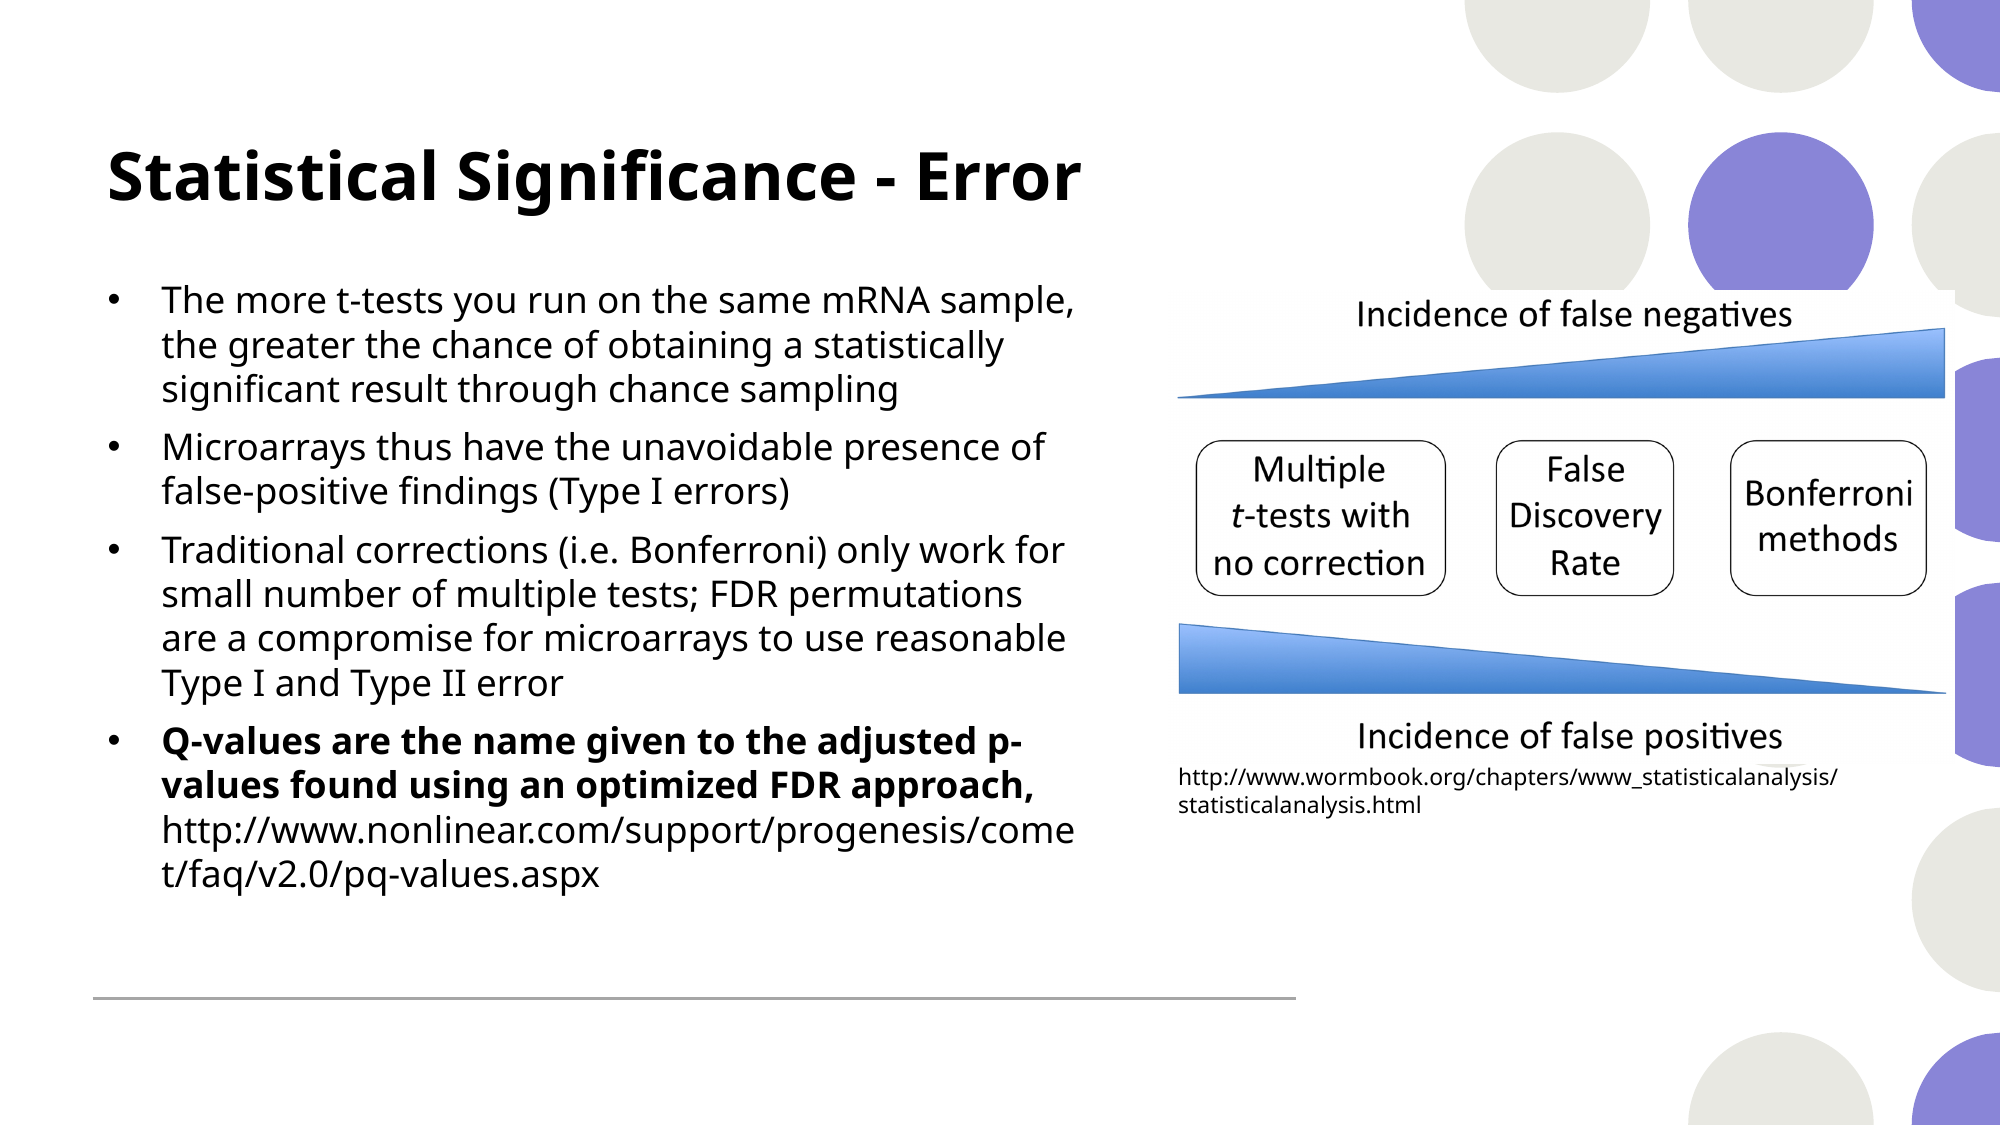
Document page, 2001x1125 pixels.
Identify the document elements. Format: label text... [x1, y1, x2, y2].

list The more t-tests you run on the same mRNA sample, the greater the chance of obtaining a statistically significant result through chance sampling Microarrays thus have the unavoidable presence of false-positive findings (Type I errors) Traditional corrections (i.e. Bonferroni) only work for small number of multiple tests; FDR permutations are a compromise for microarrays to use reasonable Type I and Type II error Q-values are the name given to the adjusted p-values found using an optimized FDR approach, http://www.nonlinear.com/support/progenesis/comet/faq/v2.0/pq-values.aspx [92, 269, 1099, 946]
picture [1168, 290, 1955, 764]
title Statistical Significance - Error [92, 126, 1297, 335]
text_box http://www.wormbook.org/chapters/www_statisticalanalysis/statisticalanalysis.html [1163, 755, 1967, 826]
